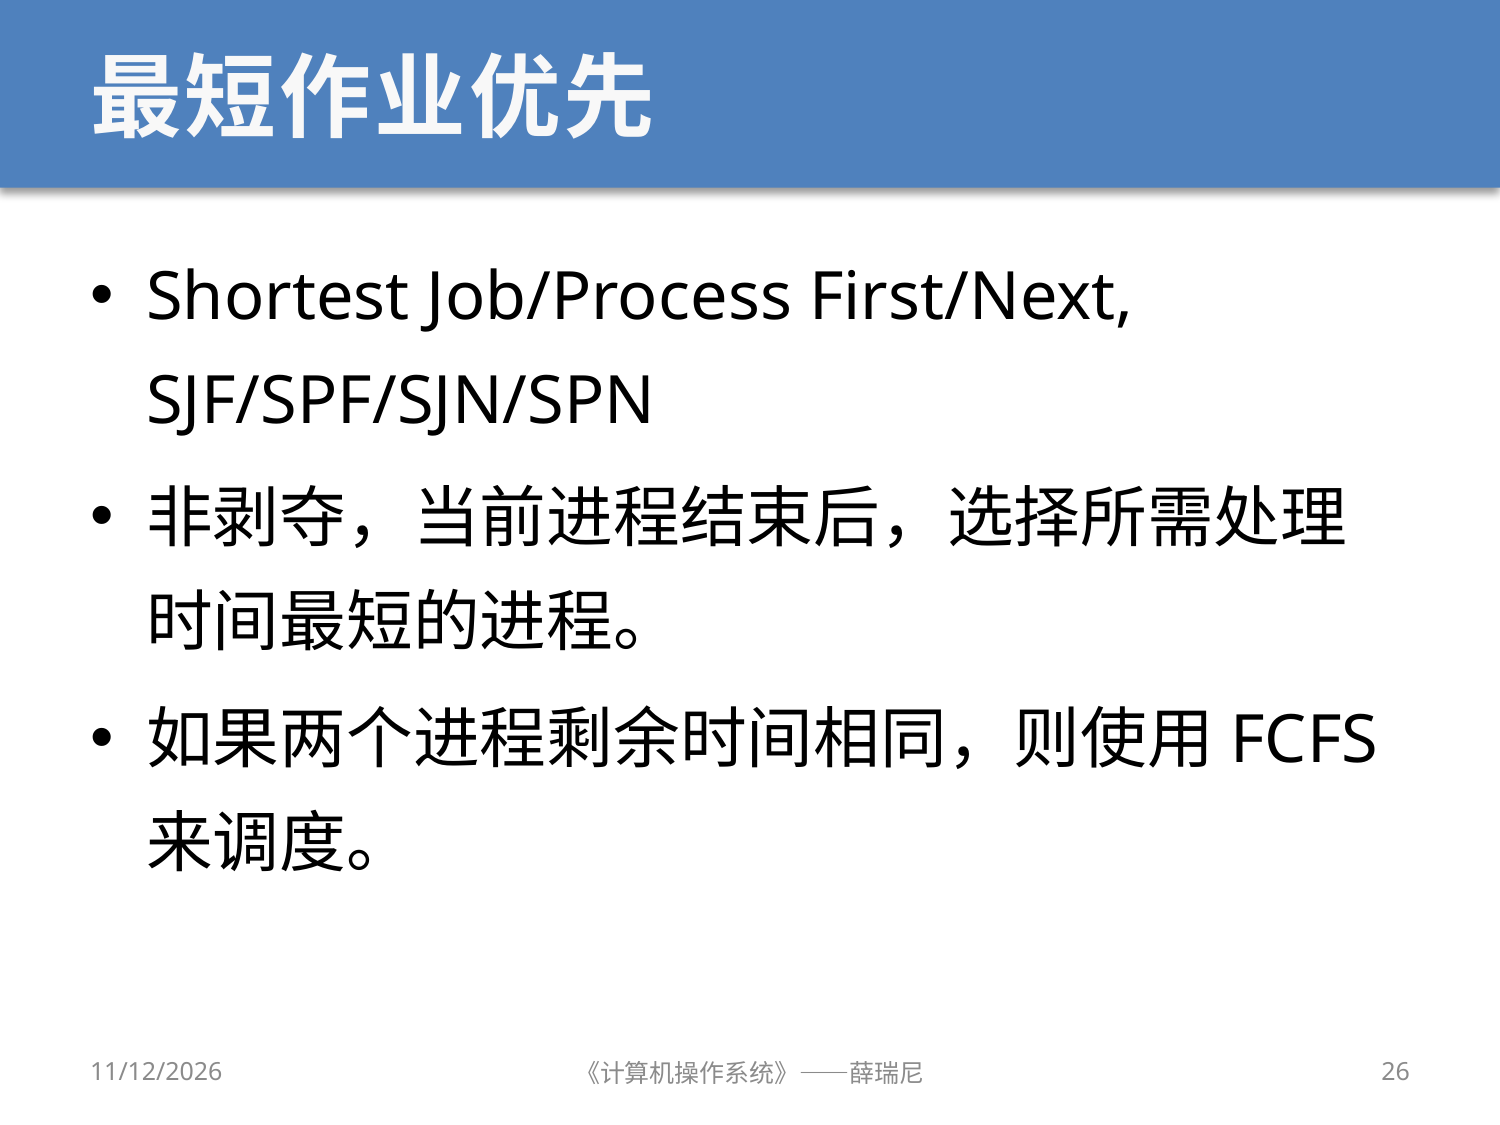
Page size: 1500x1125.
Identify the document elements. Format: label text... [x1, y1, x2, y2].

footer 《计算机操作系统》——薛瑞尼 [512, 1042, 988, 1103]
list Shortest Job/Process First/Next, SJF/SPF/SJN/SPN 非剥夺，当前进程结束后，选择所需处理时间最短的进程。 如果两个进程剩余时间相同，则使用FCFS来调度。 [75, 221, 1425, 1021]
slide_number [75, 1042, 425, 1103]
title 最短作业优先 [75, 0, 1425, 188]
slide_number 26 [1074, 1042, 1425, 1103]
